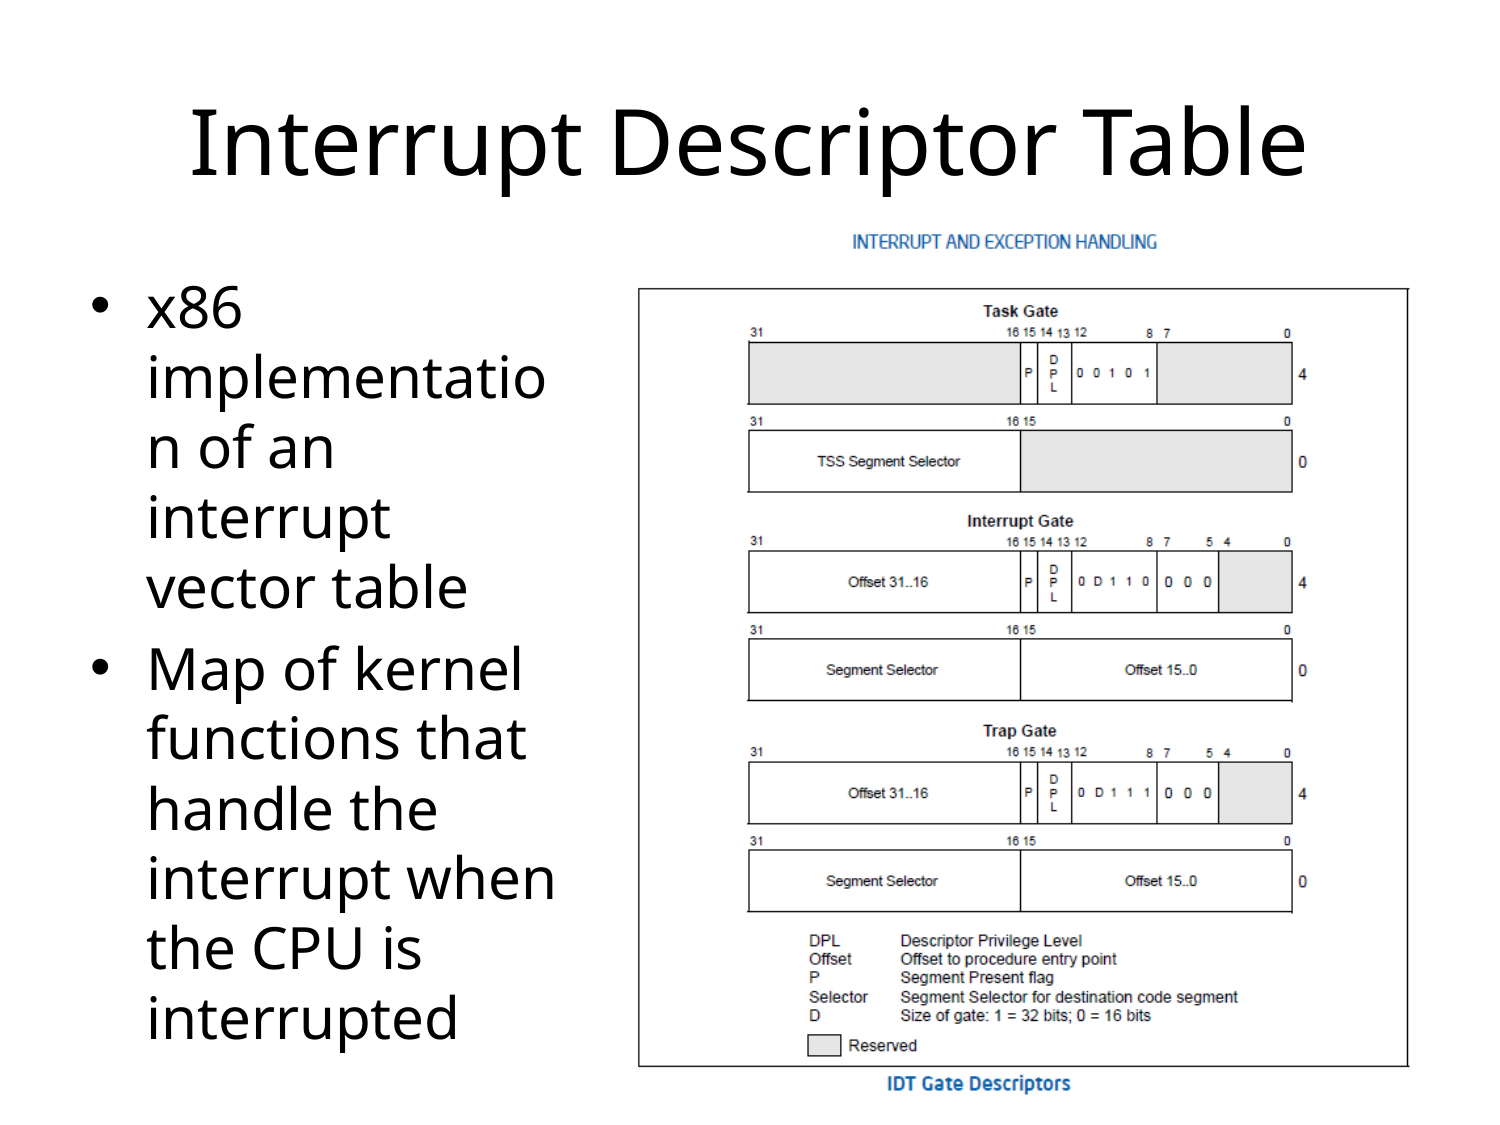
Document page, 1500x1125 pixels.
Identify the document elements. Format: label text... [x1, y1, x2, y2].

picture [616, 203, 1449, 1096]
title Interrupt Descriptor Table [75, 45, 1425, 233]
list x86 implementation of an interrupt vector table Map of kernel functions that handle the interrupt when the CPU is interrupted [75, 262, 585, 1037]
